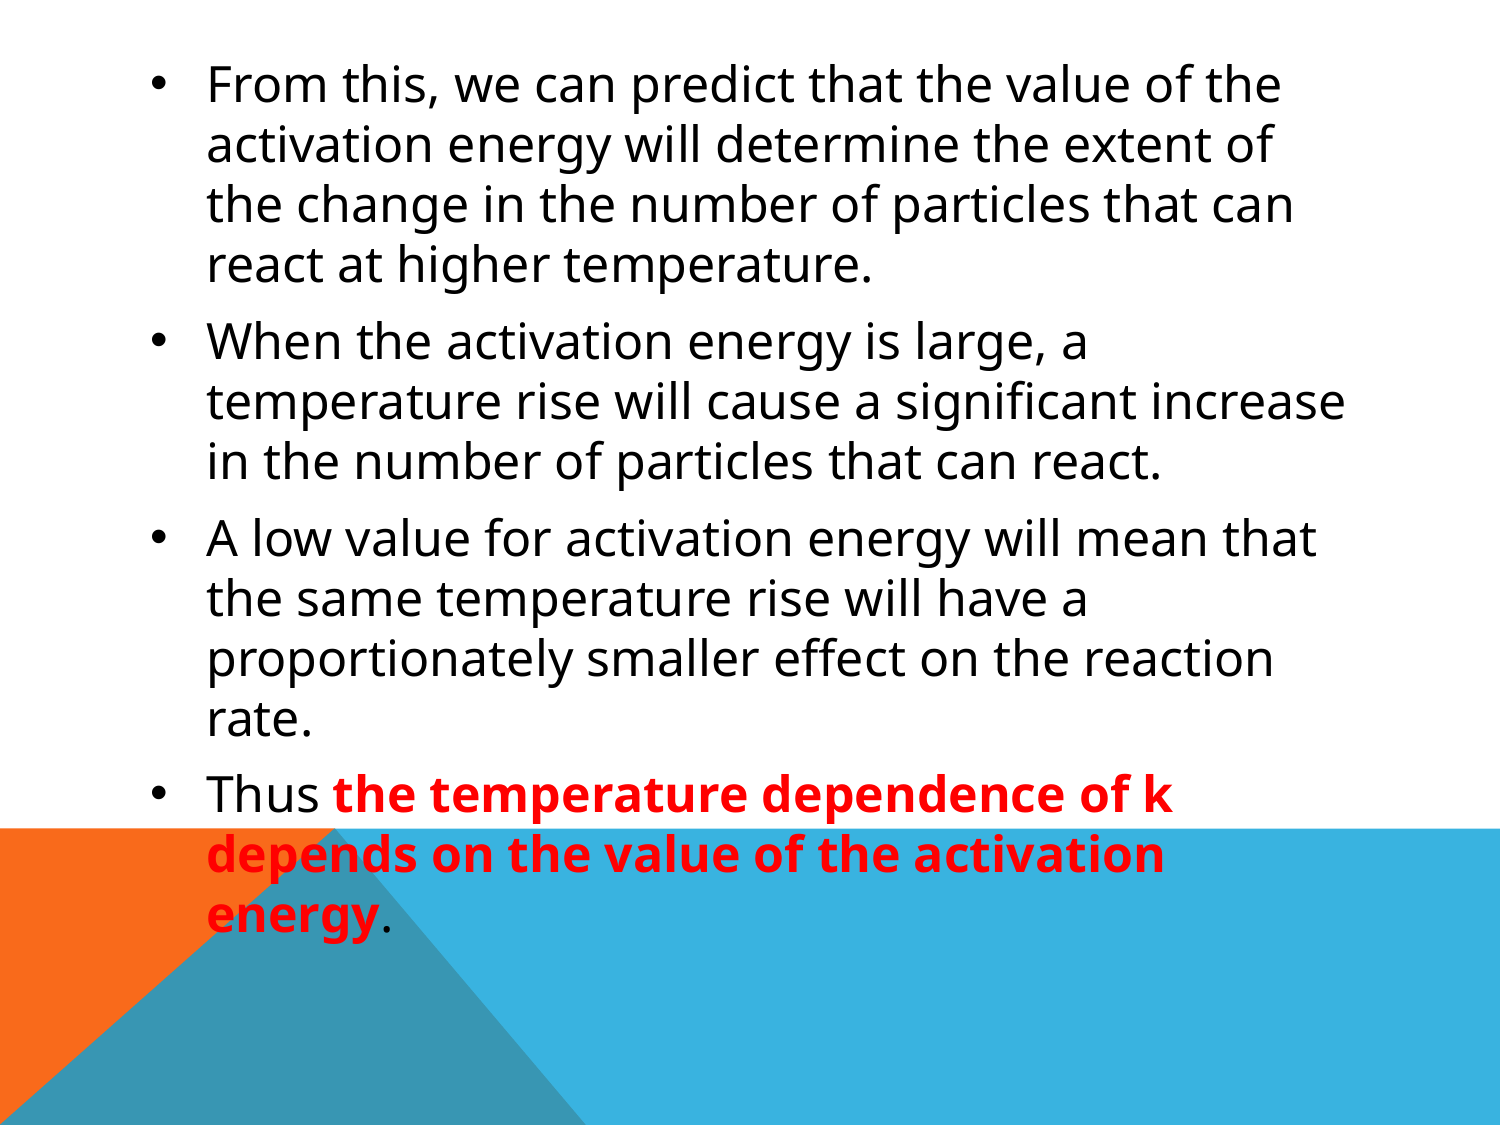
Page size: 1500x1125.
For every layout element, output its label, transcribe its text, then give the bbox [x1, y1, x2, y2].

list From this, we can predict that the value of the activation energy will determine the extent of the change in the number of particles that can react at higher temperature. When the activation energy is large, a temperature rise will cause a significant increase in the number of particles that can react. A low value for activation energy will mean that the same temperature rise will have a proportionately smaller effect on the reaction rate. Thus the temperature dependence of k depends on the value of the activation energy. [135, 45, 1369, 832]
